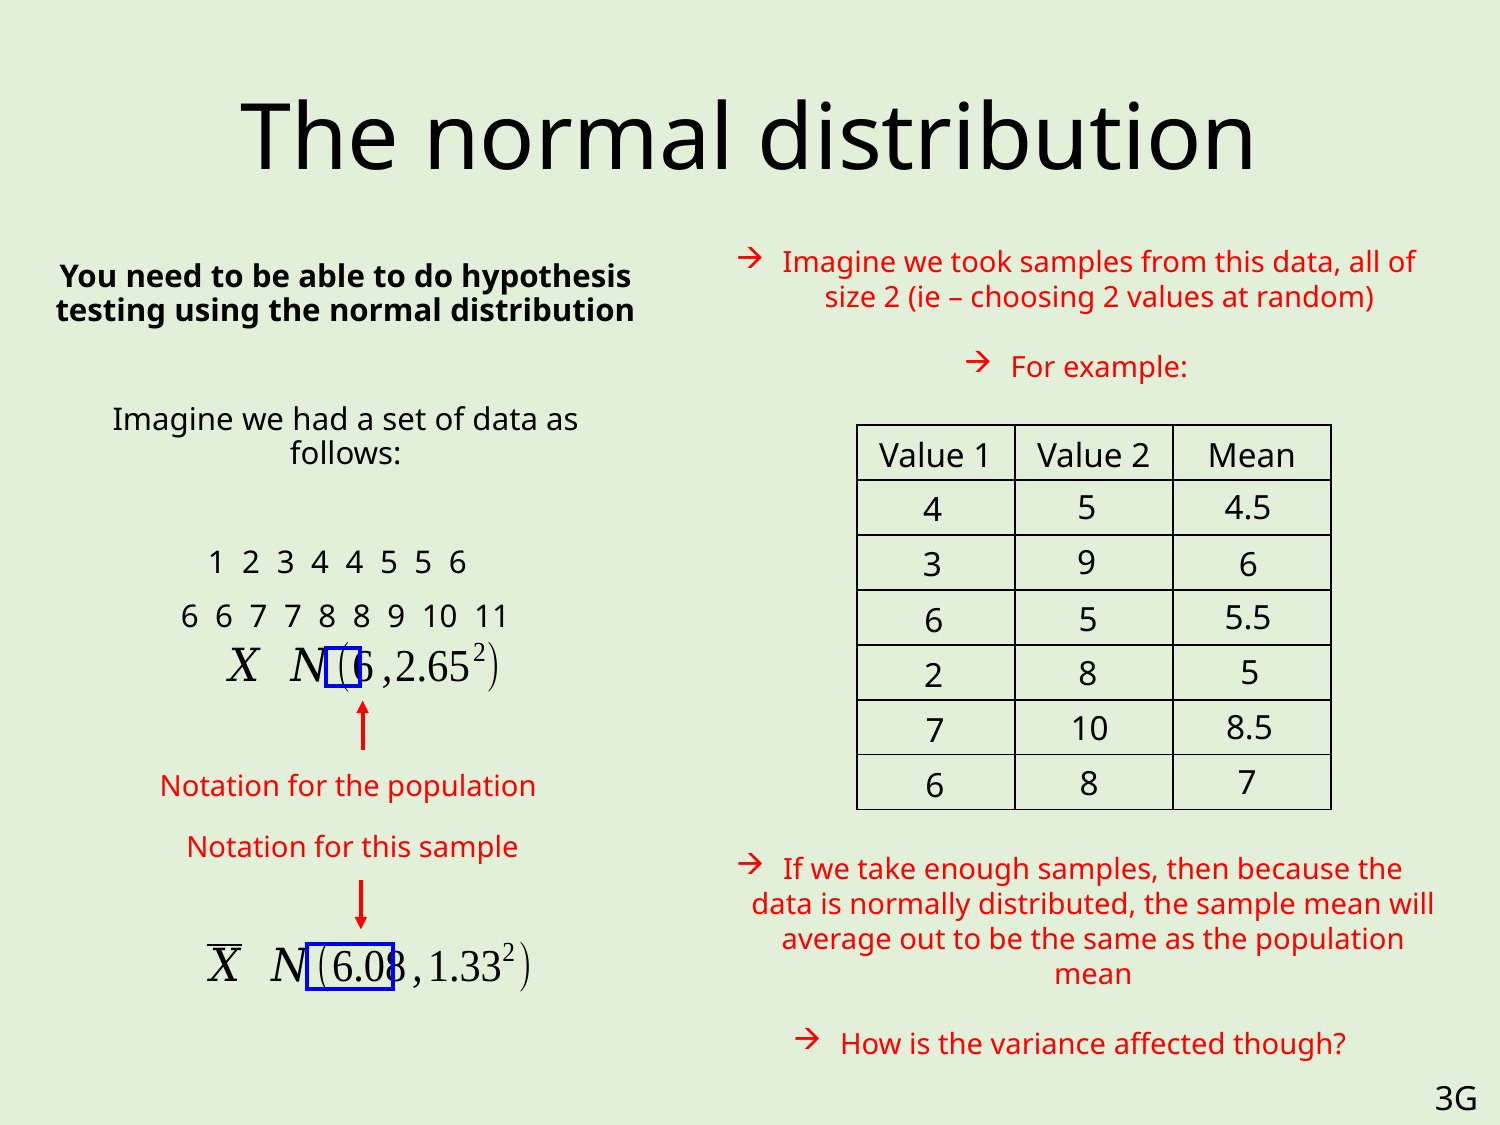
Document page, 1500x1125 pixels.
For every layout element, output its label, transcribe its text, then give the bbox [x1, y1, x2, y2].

table_cell [1016, 591, 1063, 644]
text_box Imagine we took samples from this data, all of size 2 (ie – choosing 2 values at random) For example: [695, 236, 1457, 391]
text_box Notation for the population [109, 760, 587, 811]
text_box Notation for this sample [114, 821, 592, 871]
table_cell [960, 755, 1014, 809]
table_cell [858, 646, 909, 699]
text_box If we take enough samples, then because the data is normally distributed, the sample mean will average out to be the same as the population mean How is the variance affected though? [688, 843, 1451, 1068]
text_box 8 [1064, 754, 1114, 810]
table_cell [1113, 646, 1172, 699]
text_box 4 [908, 481, 958, 536]
list You need to be able to do hypothesis testing using the normal distribution Imagine we had a set of data as follows: 1 2 3 4 4 5 5 6 6 6 7 7 8 8 9 10 11 [37, 253, 654, 1056]
table_cell [1287, 591, 1330, 644]
table_cell [1275, 646, 1330, 699]
table_cell [858, 701, 910, 754]
table_cell [1287, 481, 1330, 534]
text_box [306, 943, 394, 990]
table_cell [1016, 481, 1062, 534]
table_cell [1016, 755, 1064, 809]
text_box 10 [1055, 700, 1124, 755]
table_cell [959, 646, 1014, 699]
text_box 2 [909, 646, 959, 702]
table_header Value 1 [858, 426, 1014, 479]
table_cell [1273, 536, 1330, 589]
table_header Mean [1174, 426, 1330, 479]
text_box 8.5 [1211, 698, 1289, 754]
table_cell [1112, 481, 1172, 534]
text_box 6 [909, 592, 959, 646]
table_cell [960, 701, 1014, 754]
table_cell [1289, 701, 1330, 754]
text_box 5.5 [1209, 589, 1287, 644]
table_cell [858, 755, 910, 809]
text_box [325, 647, 361, 687]
text_box 6 [910, 756, 960, 812]
table_cell [858, 536, 908, 589]
table_cell [1016, 536, 1062, 589]
table_cell [1174, 701, 1211, 754]
table_cell [1174, 646, 1225, 699]
table_cell [1114, 755, 1172, 809]
table_cell [1174, 536, 1224, 589]
table_header Value 2 [1016, 426, 1172, 479]
text_box 7 [1222, 753, 1272, 809]
text_box 6 [1224, 535, 1273, 589]
text_box 5 [1225, 643, 1275, 698]
table_cell [858, 481, 908, 534]
text_box 5 [1063, 590, 1113, 645]
table_cell [1174, 755, 1222, 809]
table_cell [1124, 701, 1172, 754]
table_cell [1272, 755, 1330, 809]
table_cell [1174, 591, 1209, 644]
table_cell [957, 536, 1014, 589]
text_box 9 [1062, 534, 1112, 589]
text_box 4.5 [1209, 479, 1287, 534]
text_box 3G [1412, 1074, 1500, 1125]
title The normal distribution [103, 30, 1397, 249]
text_box 7 [910, 701, 960, 756]
text_box 5 [1062, 479, 1112, 534]
table_cell [958, 481, 1014, 534]
table_cell [1016, 701, 1055, 754]
table_cell [858, 591, 1014, 644]
text_box 3 [908, 535, 957, 591]
text_box 8 [1063, 645, 1113, 700]
table_cell [1174, 481, 1209, 534]
table_cell [1113, 591, 1172, 644]
table_cell [1016, 646, 1063, 699]
table_cell [1112, 536, 1172, 589]
